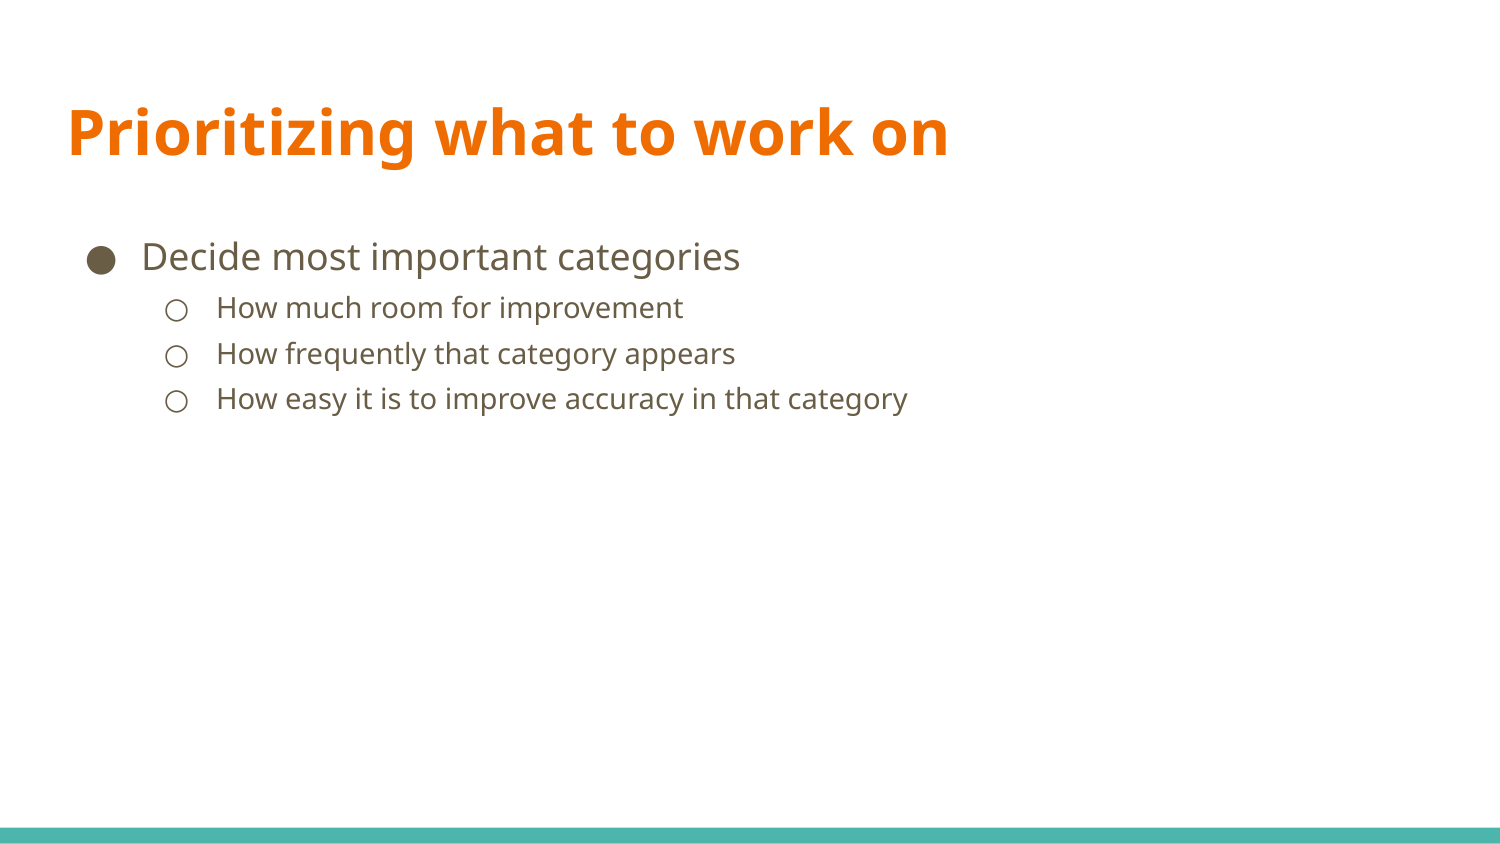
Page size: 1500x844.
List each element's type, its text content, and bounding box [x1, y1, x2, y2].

title Prioritizing what to work on [51, 72, 1449, 189]
list Decide most important categories How much room for improvement How frequently that category appears How easy it is to improve accuracy in that category [51, 207, 1449, 750]
